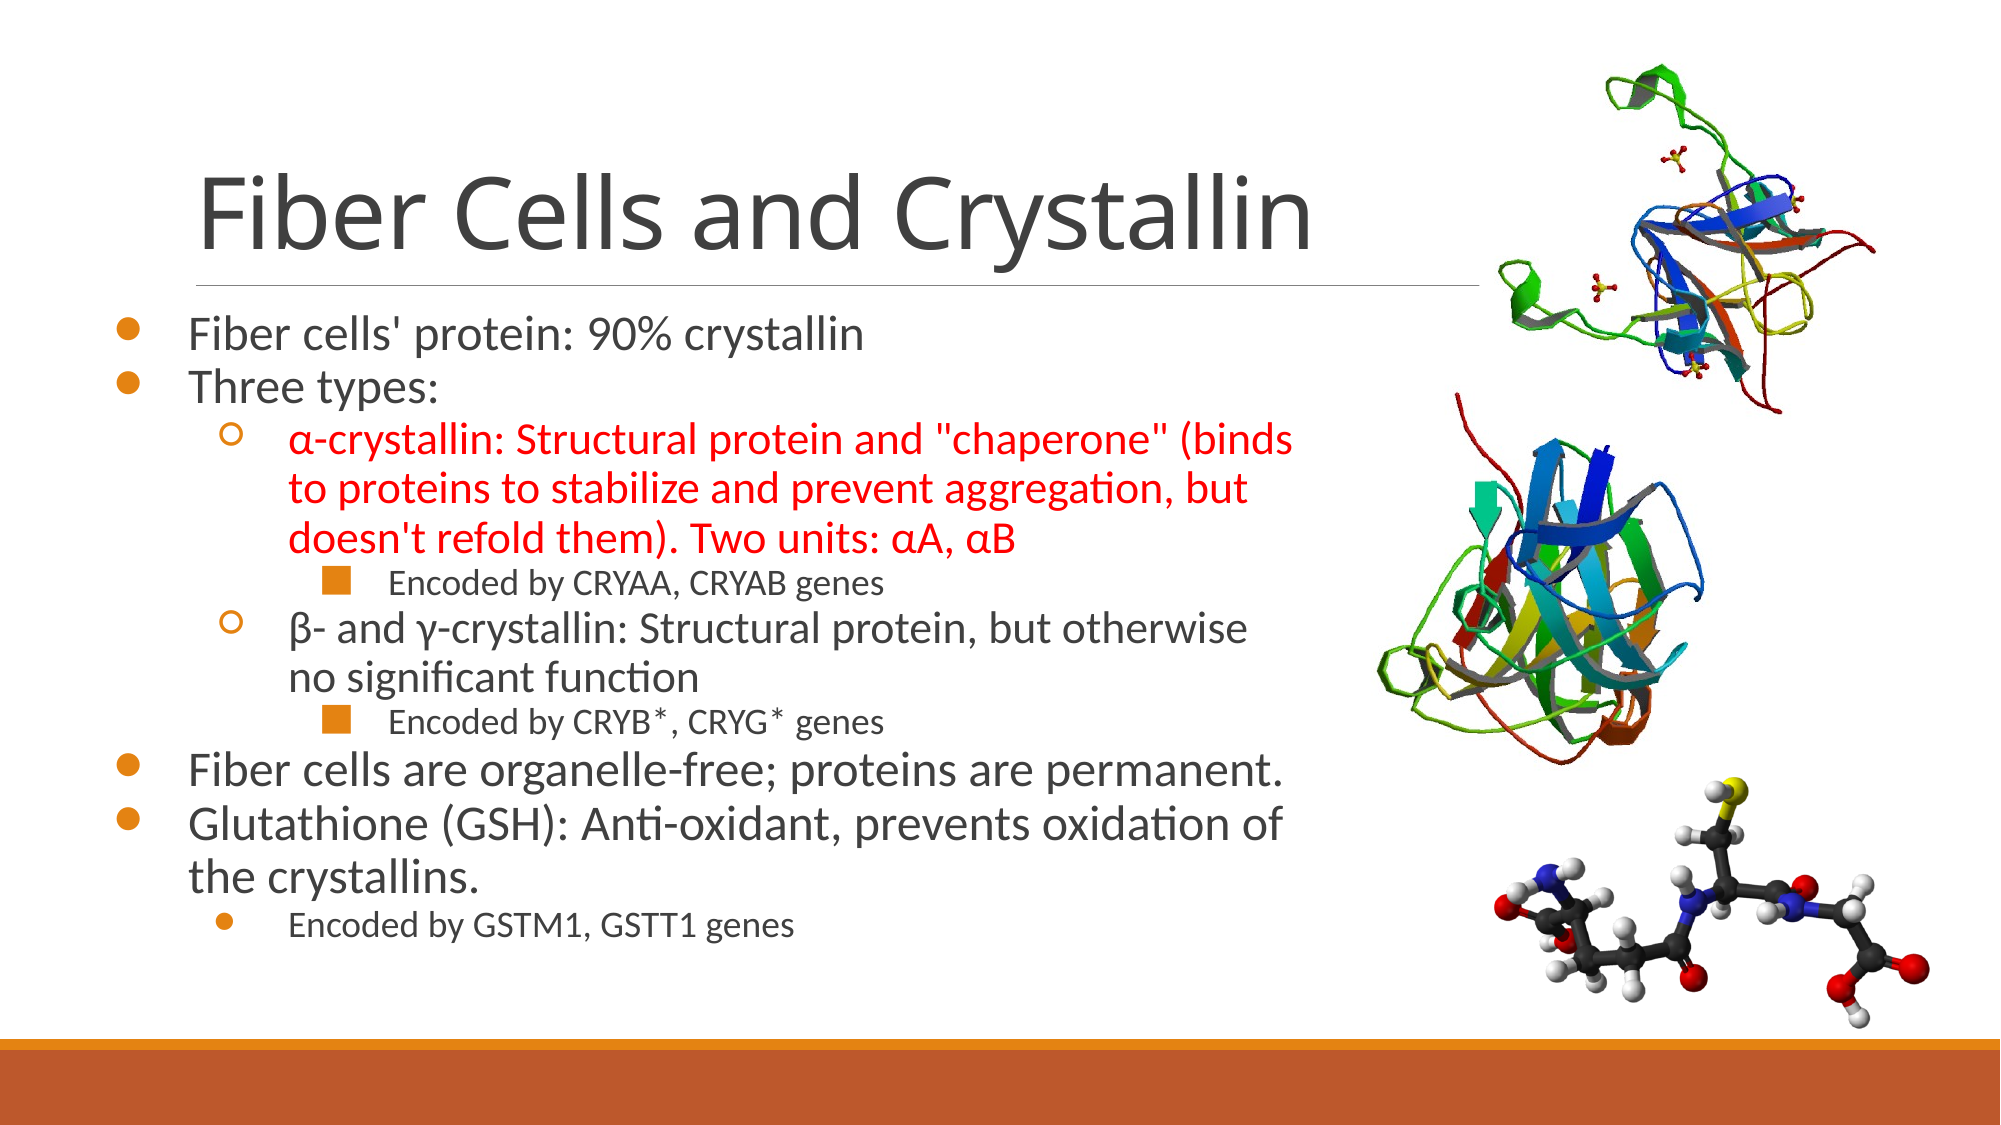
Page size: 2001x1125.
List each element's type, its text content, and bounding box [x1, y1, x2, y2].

list Fiber cells' protein: 90% crystallin Three types: α-crystallin: Structural protein and "chaperone" (binds to proteins to stabilize and prevent aggregation, but doesn't refold them). Two units: αA, αB Encoded by CRYAA, CRYAB genes β- and γ-crystallin: Structural protein, but otherwise no significant function Encoded by CRYB*, CRYG* genes Fiber cells are organelle-free; proteins are permanent. Glutathione (GSH): Anti-oxidant, prevents oxidation of the crystallins. Encoded by GSTM1, GSTT1 genes [68, 286, 1327, 1034]
text_box Fiber Cells and Crystallin [179, 46, 1475, 285]
picture [1325, 33, 1952, 1051]
